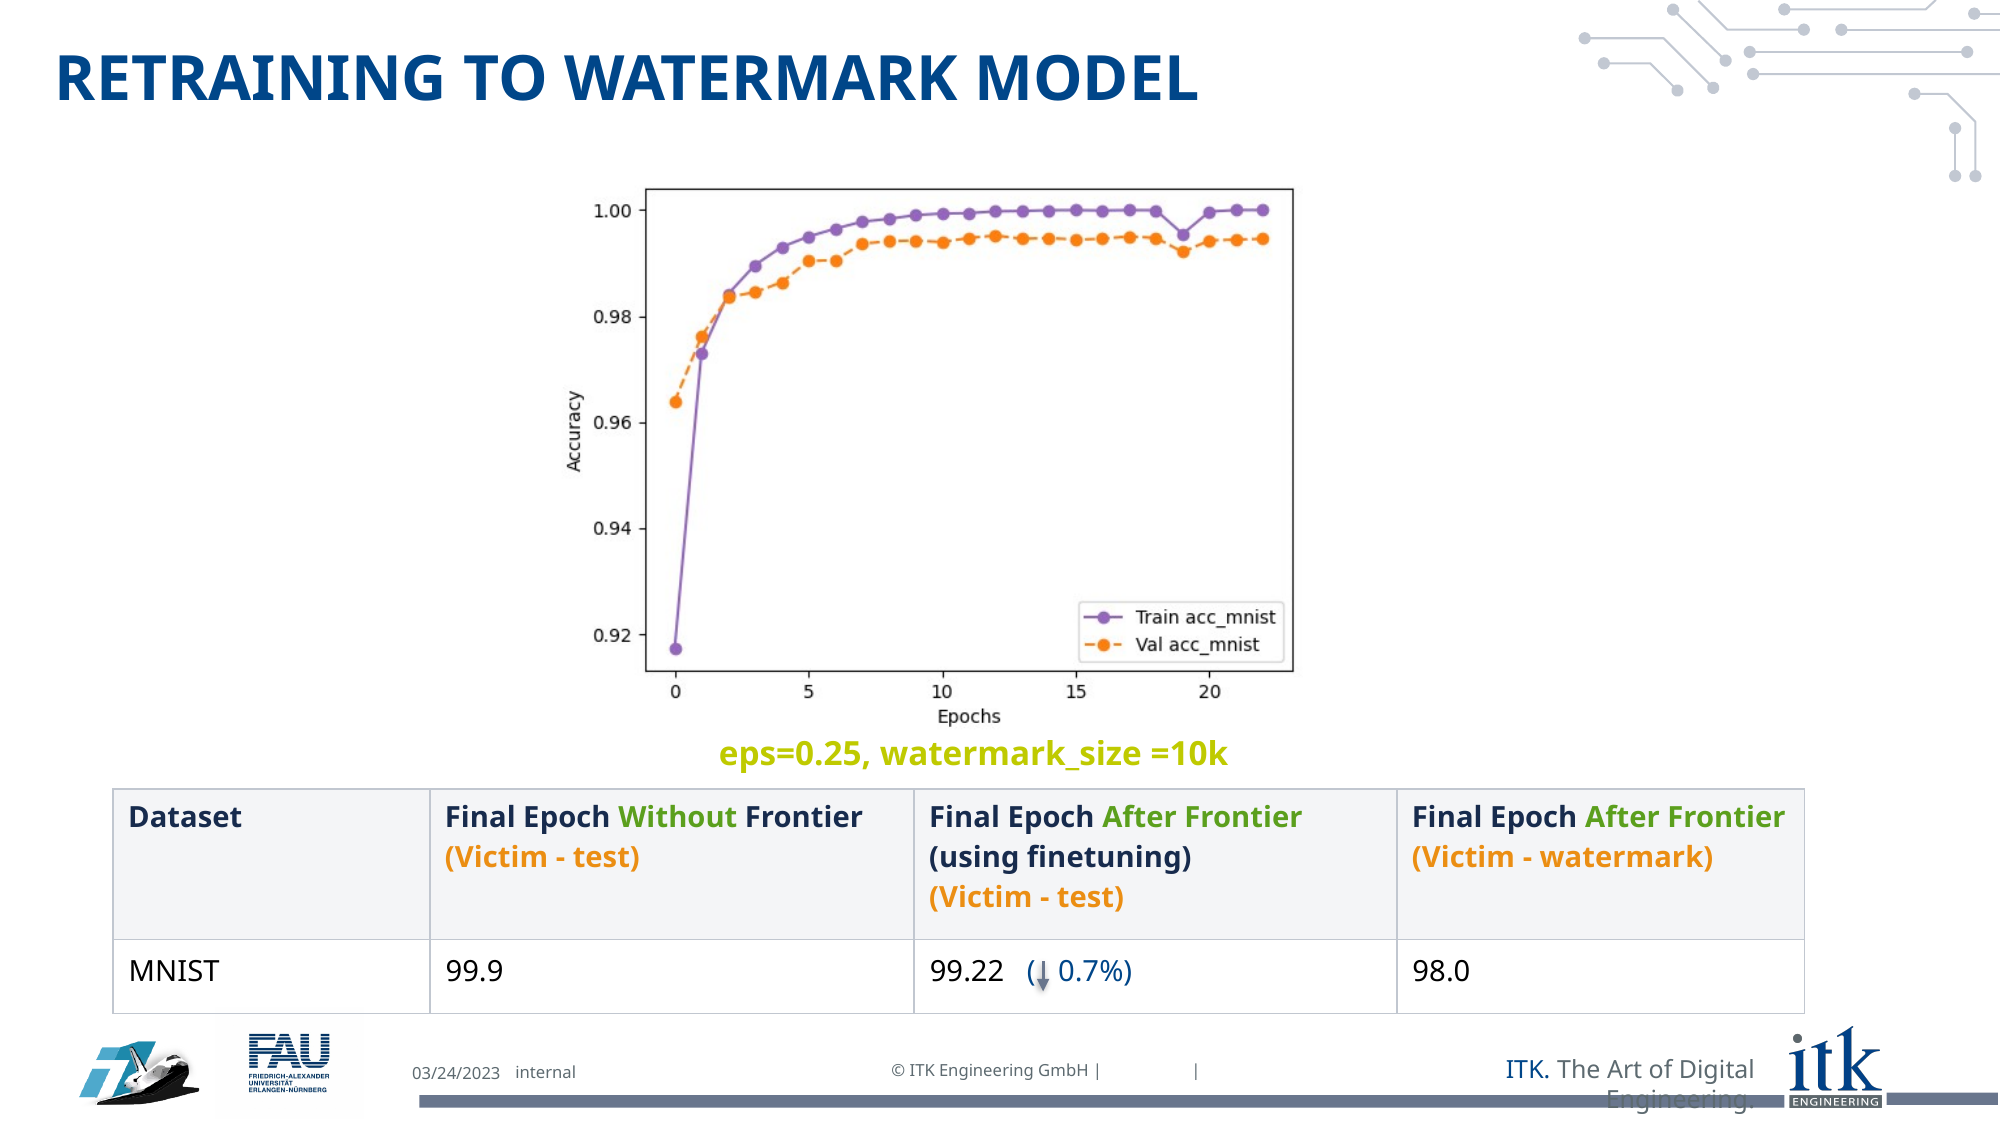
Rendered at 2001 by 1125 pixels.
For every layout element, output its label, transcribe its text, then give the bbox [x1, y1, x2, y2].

picture [77, 1039, 200, 1108]
table_cell MNIST [114, 940, 429, 1013]
table_cell 99.9 [431, 940, 913, 1013]
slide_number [409, 1062, 503, 1084]
table_header Final Epoch Without Frontier (Victim - test) [431, 790, 913, 939]
table_cell 98.0 [1398, 940, 1804, 1013]
text_box eps=0.25, watermark_size =10k [646, 749, 1311, 792]
picture [1789, 1026, 1882, 1108]
table_header Final Epoch After Frontier (using finetuning) (Victim - test) [915, 790, 1396, 939]
title Retraining to watermark model [54, 38, 1863, 114]
table_header Dataset [114, 790, 429, 939]
footer internal [515, 1062, 728, 1084]
table_header Final Epoch After Frontier (Victim - watermark) [1398, 790, 1804, 939]
table_cell 99.22 ( 0.7%) [915, 940, 1396, 1013]
picture [215, 1014, 364, 1119]
picture [541, 113, 1377, 740]
